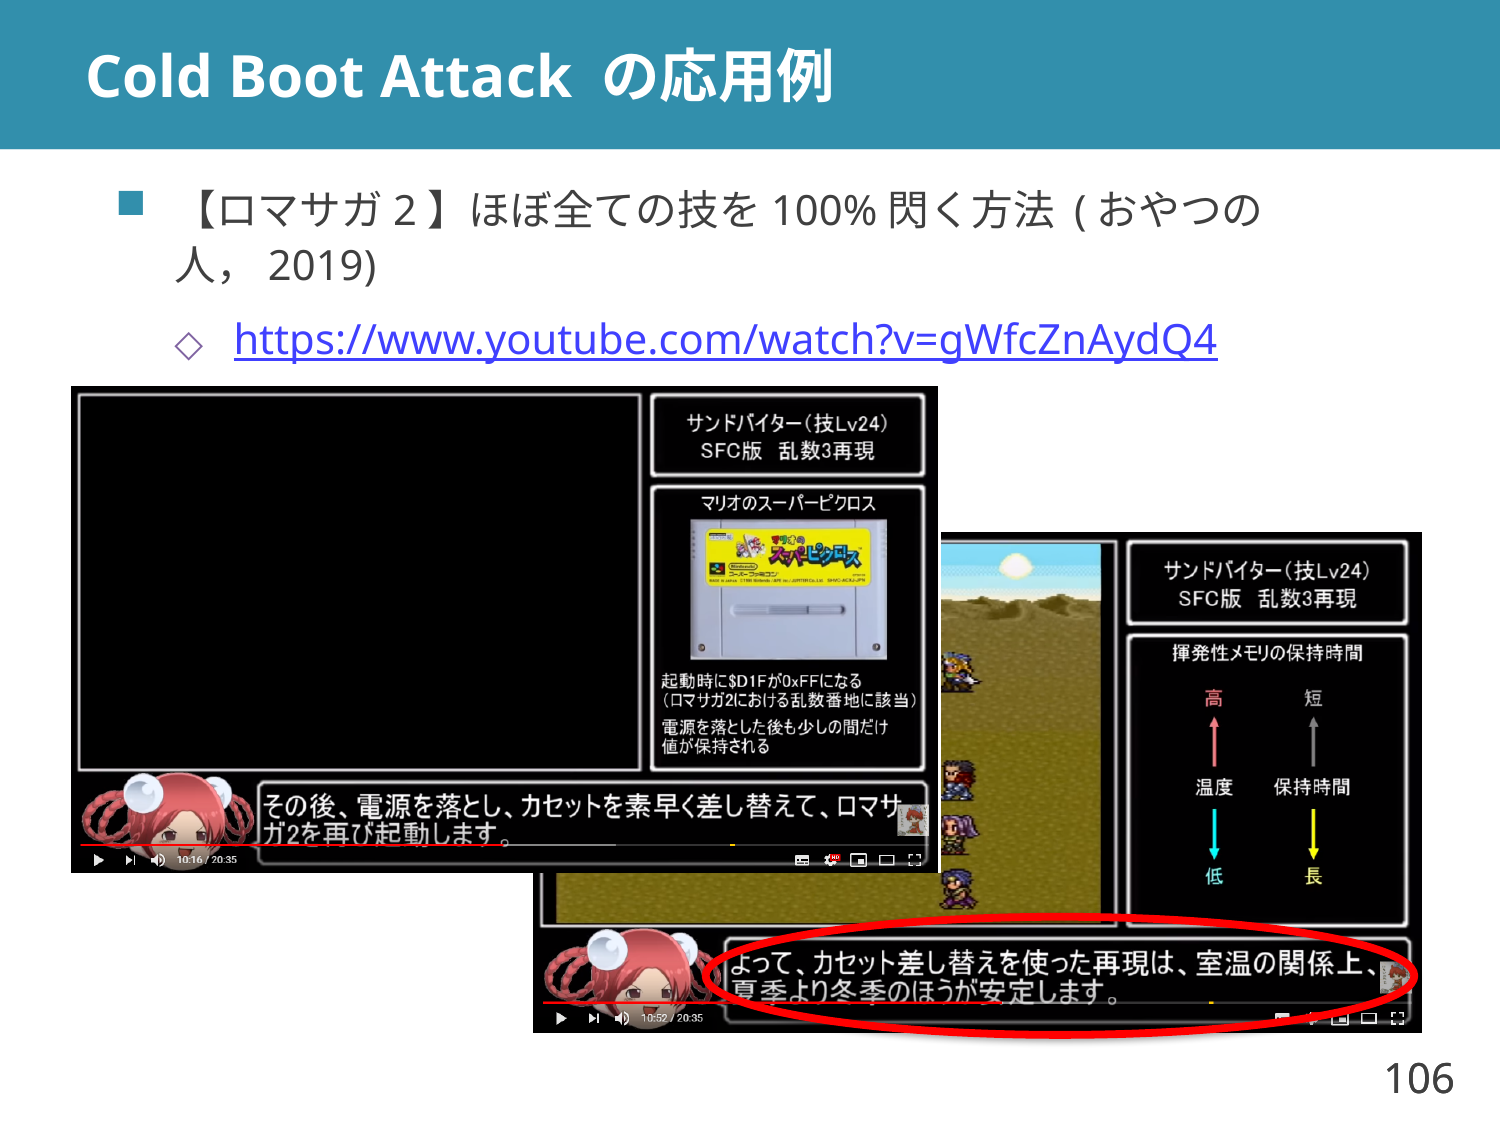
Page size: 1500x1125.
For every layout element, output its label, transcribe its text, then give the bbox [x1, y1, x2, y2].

picture [70, 385, 1427, 1038]
list 【ロマサガ2】ほぼ全ての技を100%閃く方法 (おやつの人，2019) https://www.youtube.com/watch?v=gWfcZnAydQ4 [100, 178, 1459, 371]
title Cold Boot Attack の応用例 [70, 0, 1500, 150]
